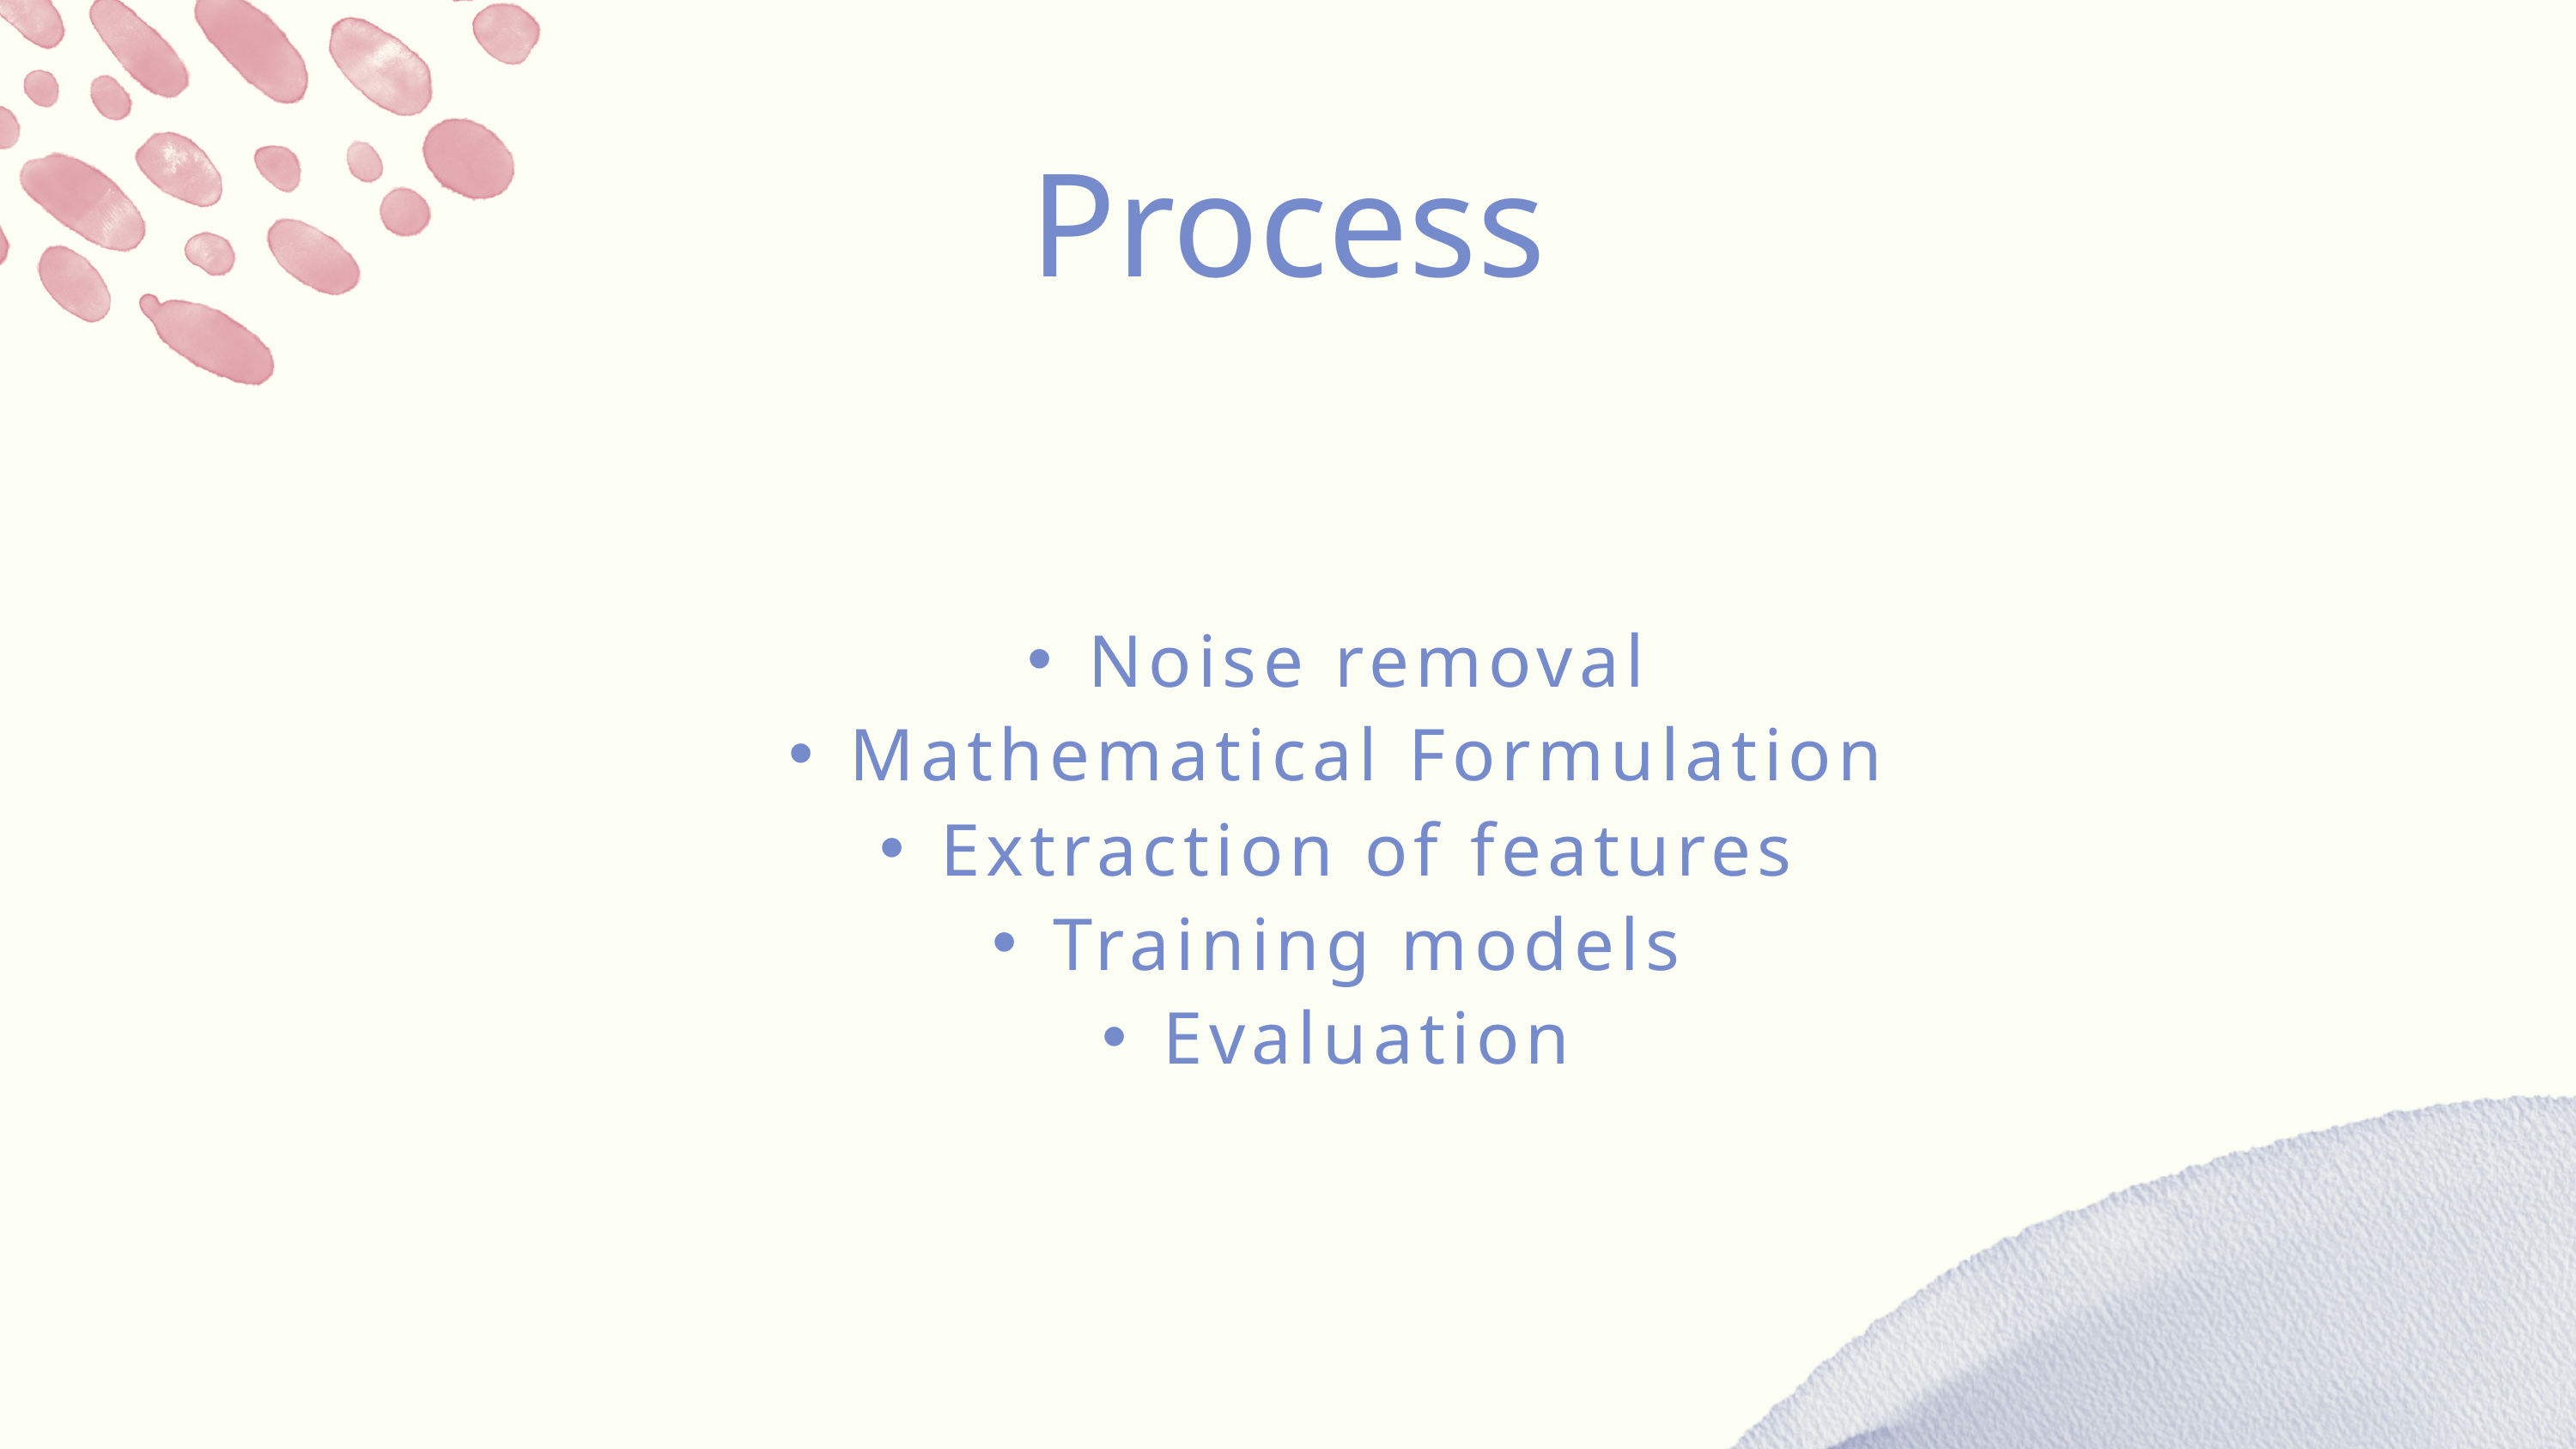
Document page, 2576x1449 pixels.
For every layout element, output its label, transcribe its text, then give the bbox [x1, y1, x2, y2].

picture [1636, 840, 2576, 1449]
text_box Noise removal Mathematical Formulation Extraction of features Training models Evaluation [307, 606, 2305, 1079]
picture [0, 0, 610, 491]
text_box Process [495, 105, 2183, 306]
